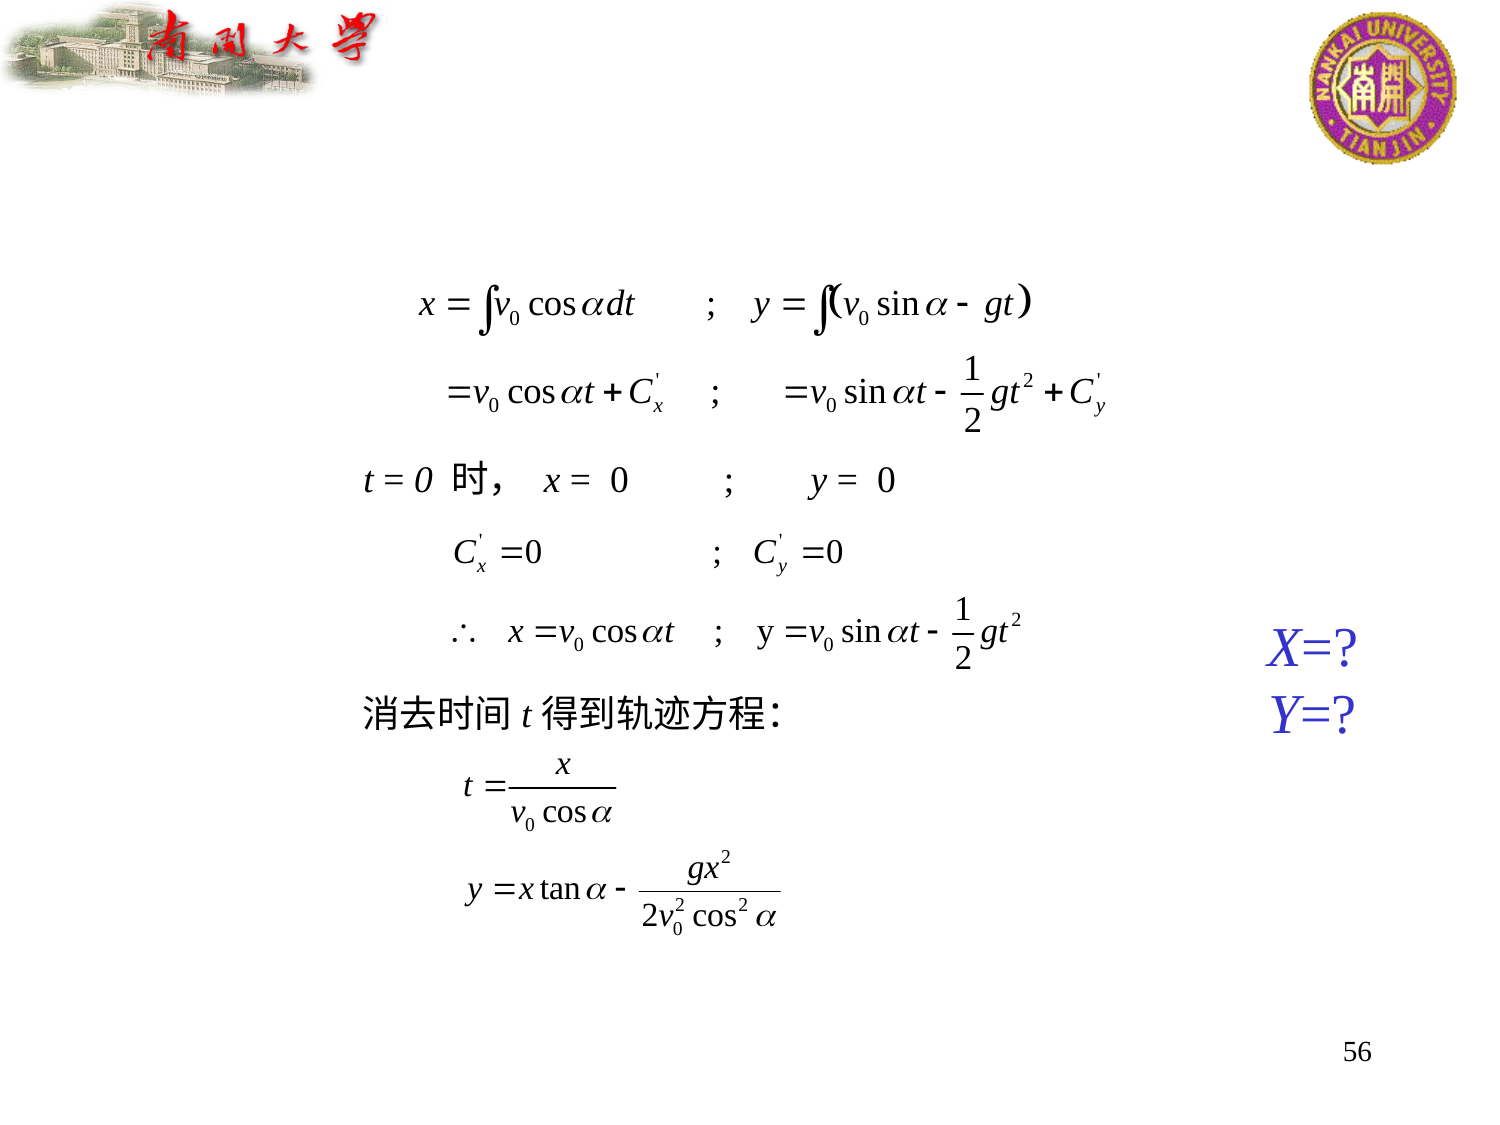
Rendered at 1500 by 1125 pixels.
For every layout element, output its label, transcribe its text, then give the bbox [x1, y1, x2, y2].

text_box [411, 269, 1112, 442]
text_box 消去时间t得到轨迹方程： [327, 676, 819, 744]
picture [0, 0, 388, 100]
picture [1262, 0, 1500, 178]
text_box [448, 525, 1030, 677]
text_box t = 0 时， x = 0 ; y = 0 [337, 441, 921, 509]
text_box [458, 740, 786, 944]
text_box X=? Y=? [1252, 602, 1374, 753]
slide_number 56 [1074, 1024, 1388, 1101]
